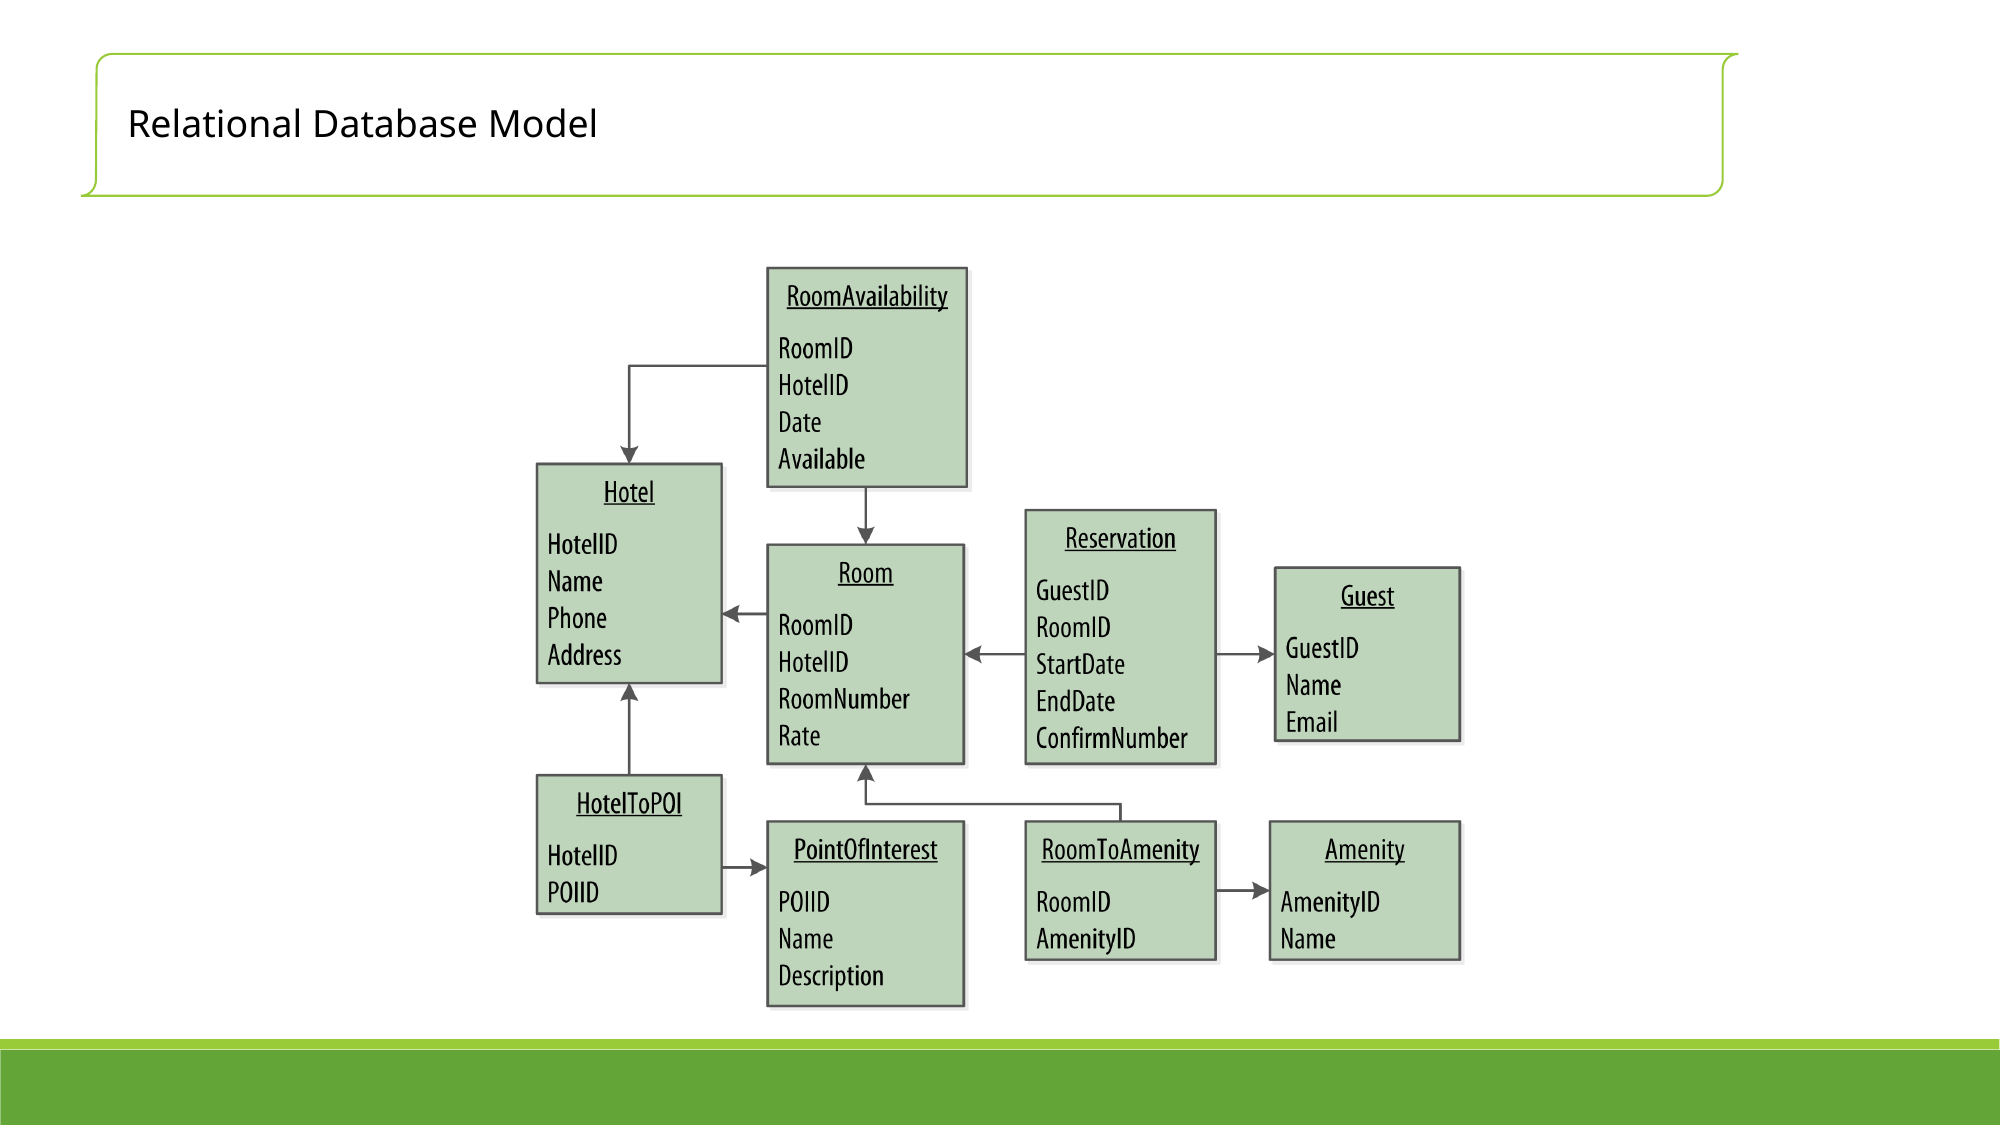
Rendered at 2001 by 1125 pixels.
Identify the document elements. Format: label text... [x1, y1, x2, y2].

title Relational Database Model [112, 53, 1646, 196]
picture [535, 266, 1465, 1011]
